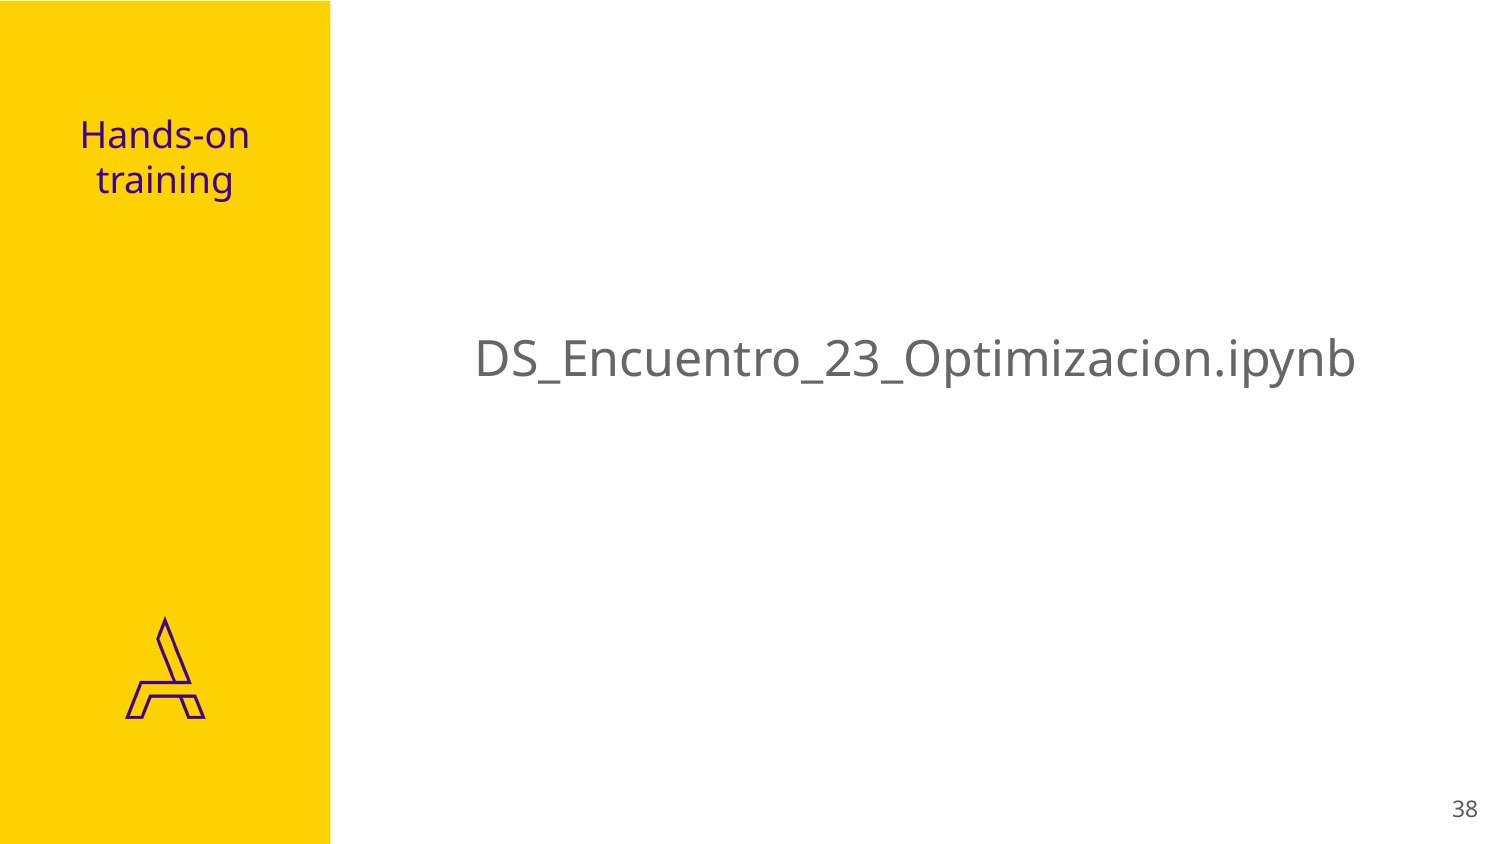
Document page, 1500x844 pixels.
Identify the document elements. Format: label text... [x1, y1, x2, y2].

title Hands-on training [47, 96, 283, 346]
picture [125, 616, 206, 719]
slide_number ‹#› [1403, 779, 1494, 844]
text_box DS_Encuentro_23_Optimizacion.ipynb [337, 251, 1496, 544]
